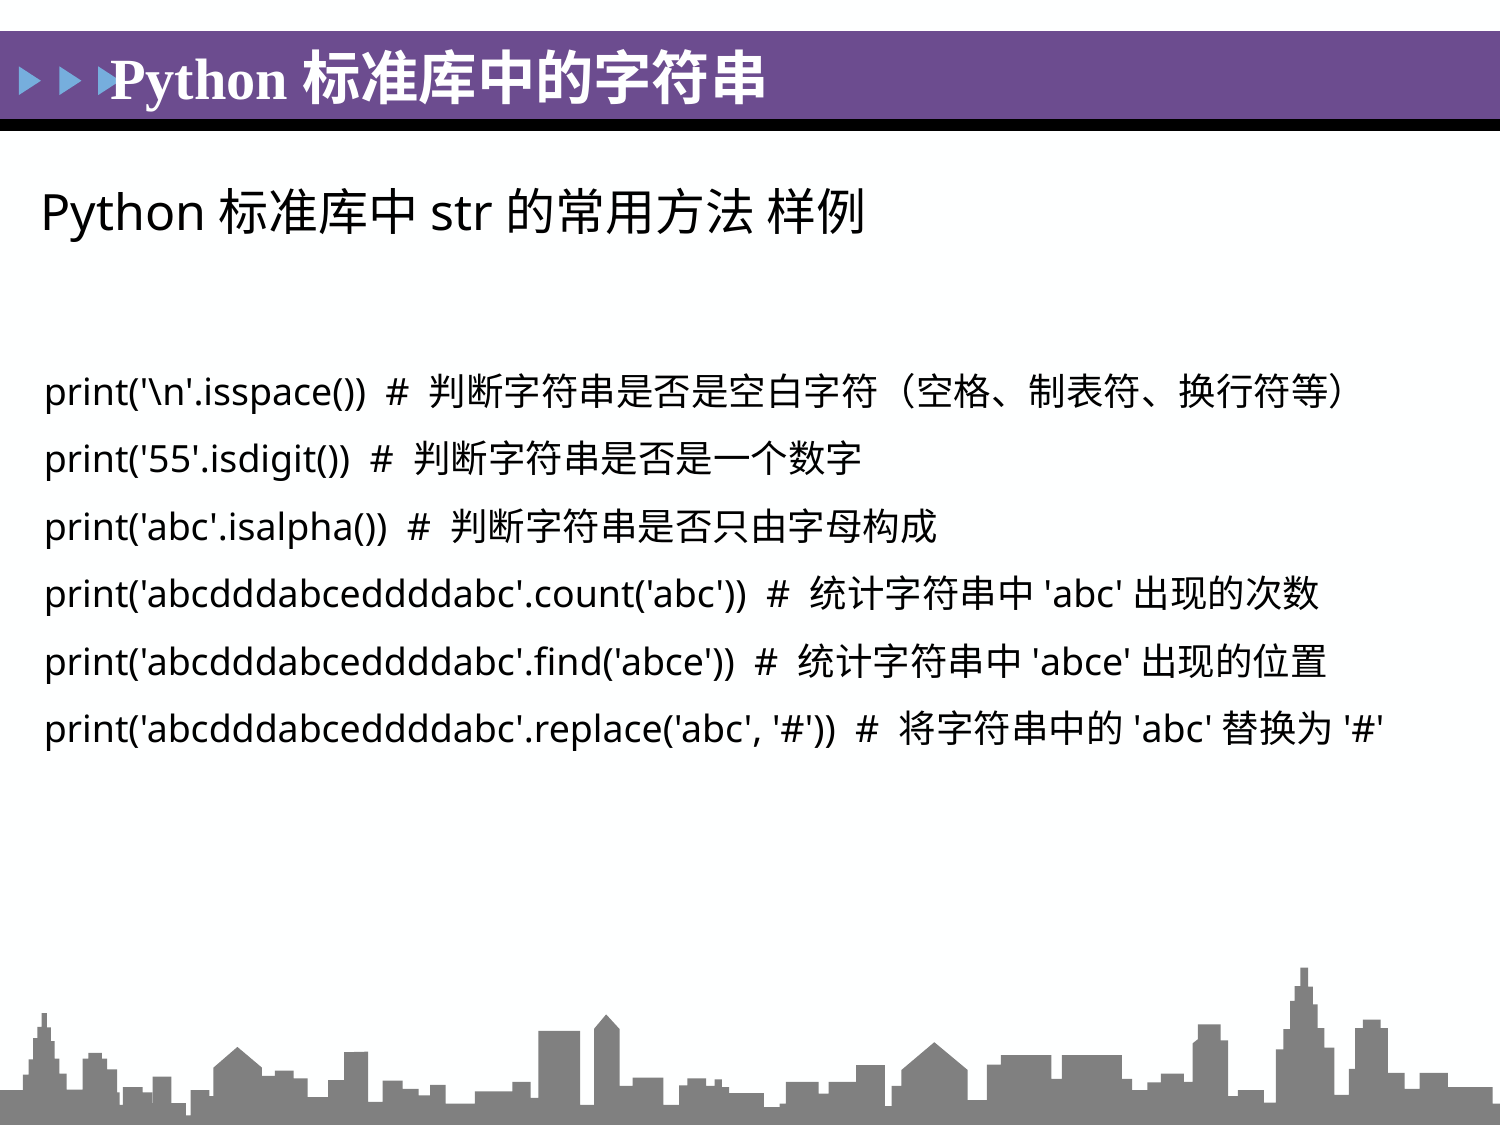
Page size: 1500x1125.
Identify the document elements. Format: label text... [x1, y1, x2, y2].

text_box Python标准库中的字符串 [95, 25, 1500, 126]
text_box Python标准库中str的常用方法 样例 [25, 172, 882, 248]
text_box [0, 967, 1500, 1125]
text_box print('\n'.isspace()) # 判断字符串是否是空白字符（空格、制表符、换行符等） print('55'.isdigit()) # 判断字符串是否是一个数字 print('abc'.isalpha()) # 判断字符串是否只由字母构成 print('abcdddabceddddabc'.count('abc')) # 统计字符串中'abc'出现的次数 print('abcdddabceddddabc'.find('abce')) # 统计字符串中'abce'出现的位置 print('abcdddabceddddabc'.replace('abc', '#')) # 将字符串中的'abc'替换为'#' [29, 337, 1400, 758]
